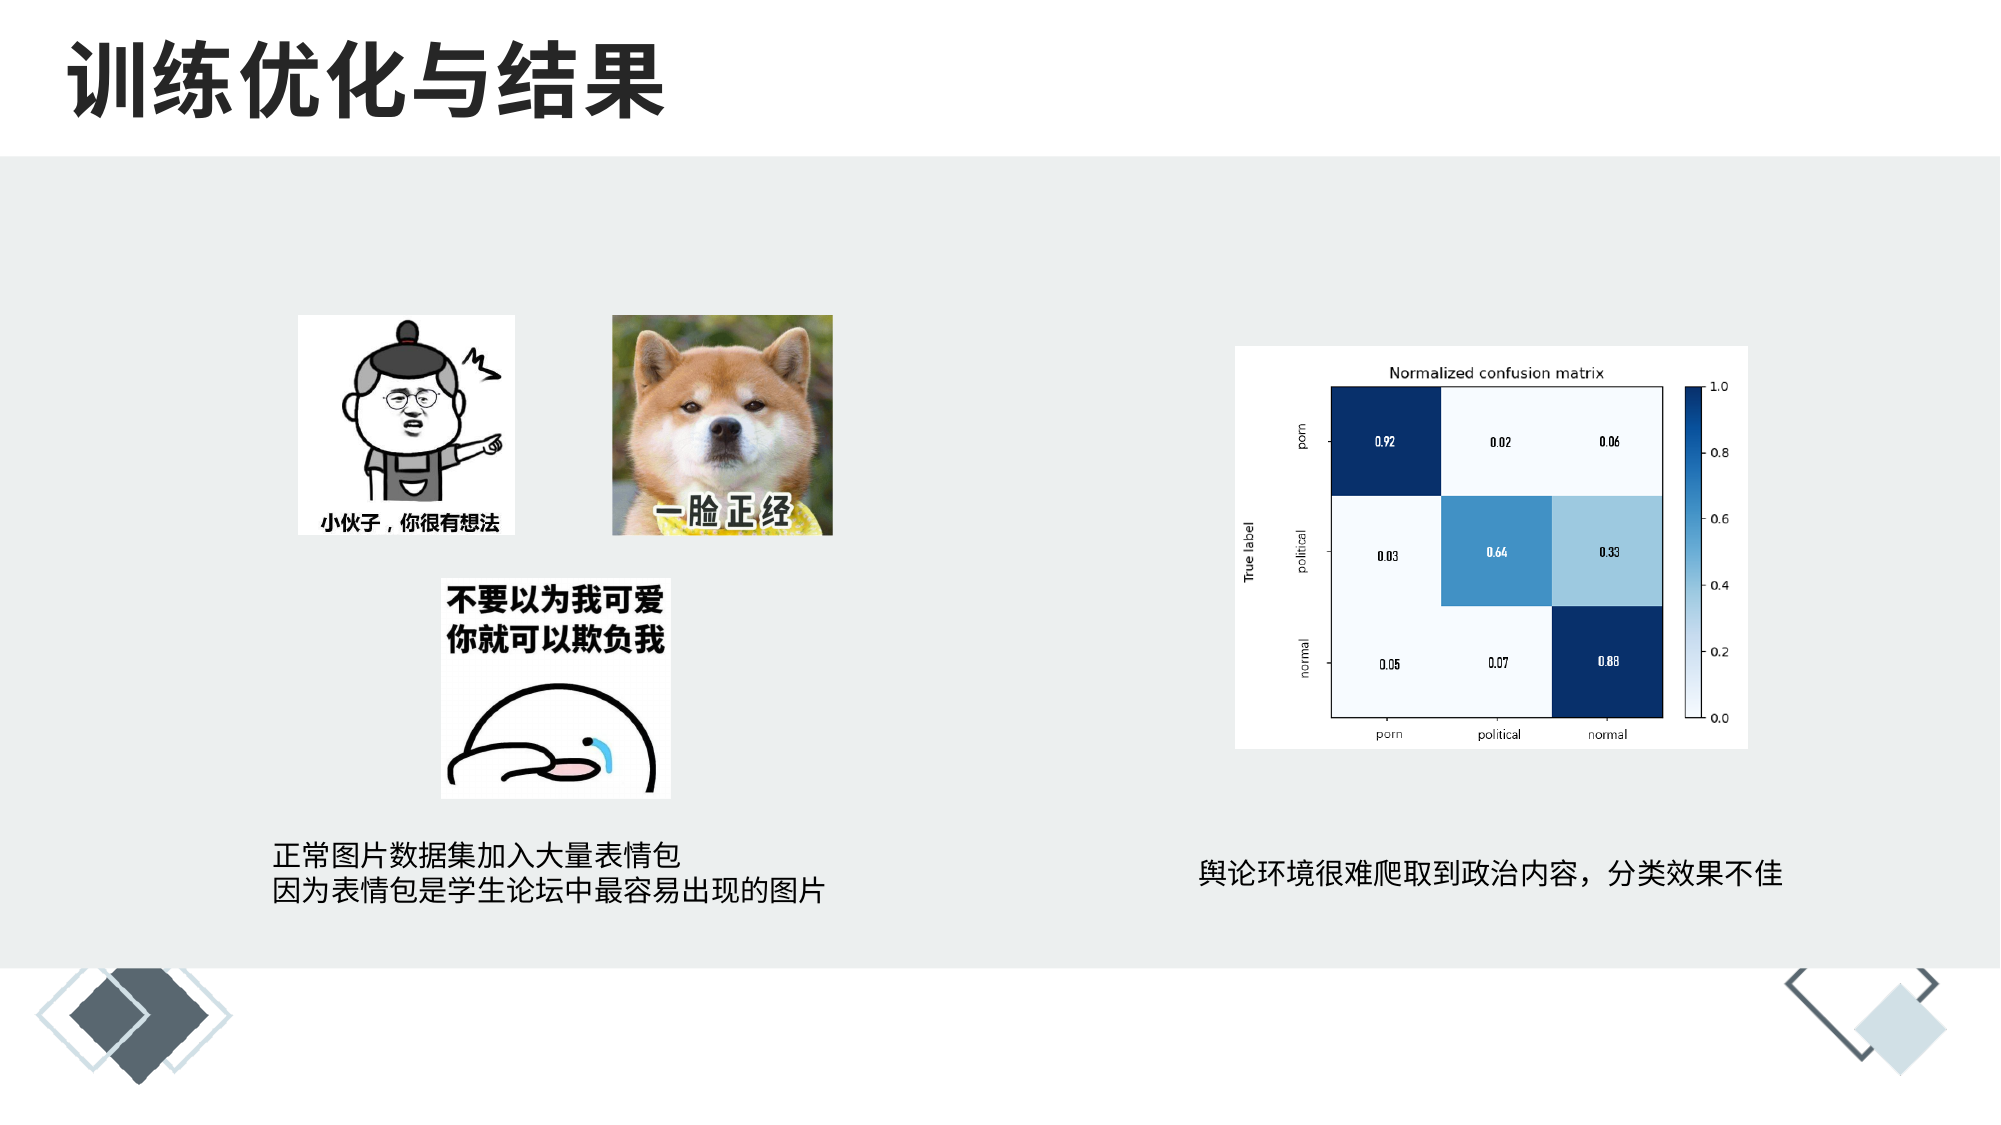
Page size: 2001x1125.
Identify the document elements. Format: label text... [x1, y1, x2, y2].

picture [612, 315, 833, 536]
picture [0, 905, 267, 1125]
text_box 舆论环境很难爬取到政治内容，分类效果不佳 [1190, 847, 1792, 898]
text_box 训练优化与结果 [57, 20, 702, 136]
picture [441, 578, 671, 799]
text_box 正常图片数据集加入大量表情包 因为表情包是学生论坛中最容易出现的图片 [264, 830, 836, 916]
picture [1234, 346, 1748, 749]
text_box [0, 156, 2000, 969]
picture [298, 315, 515, 536]
picture [1733, 851, 2000, 1125]
